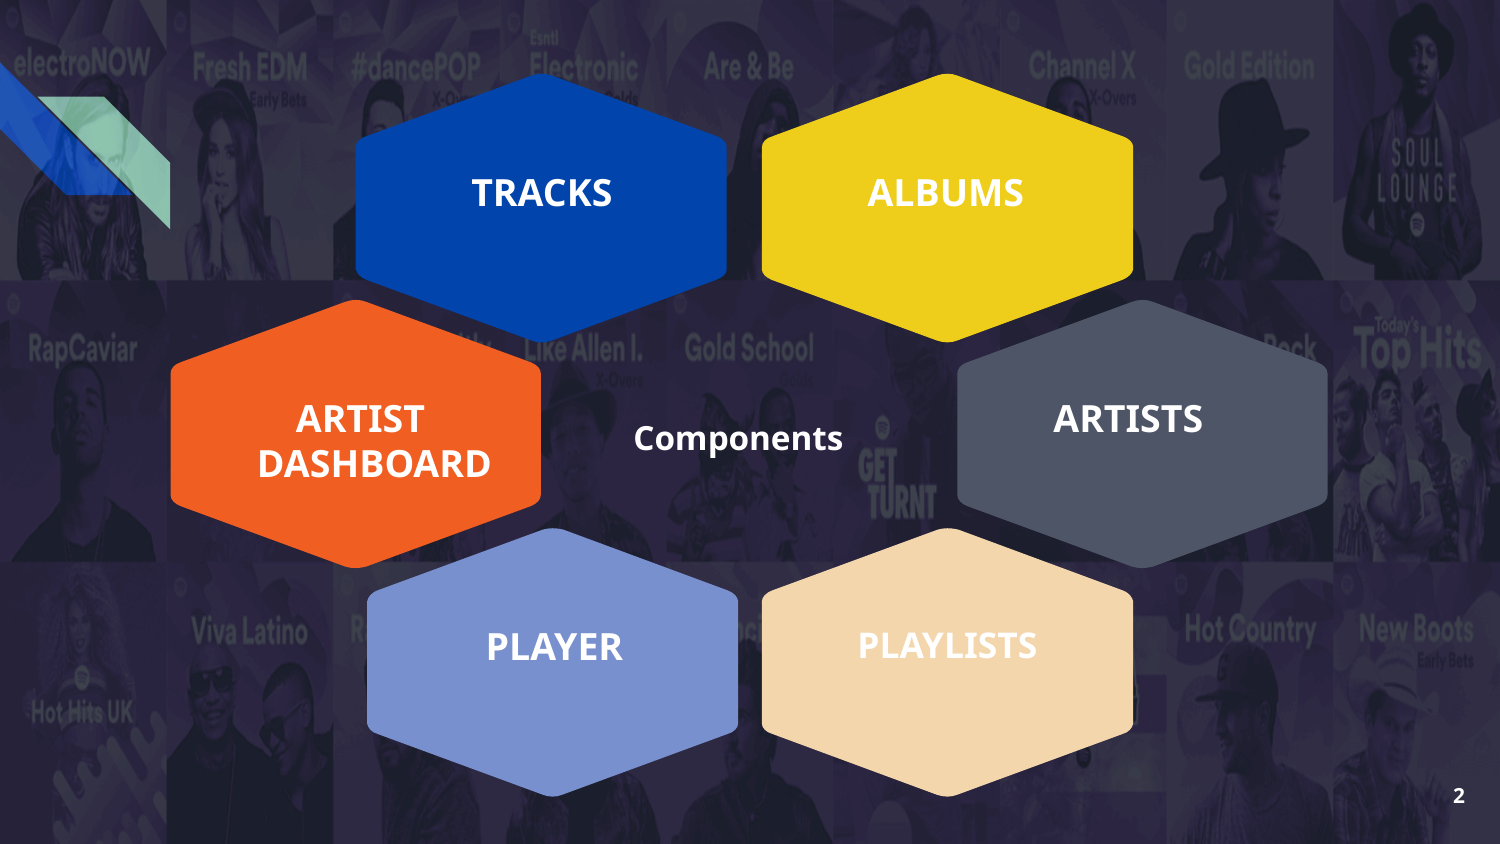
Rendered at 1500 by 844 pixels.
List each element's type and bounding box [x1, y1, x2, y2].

text_box [170, 72, 1328, 798]
picture [0, 0, 1500, 844]
